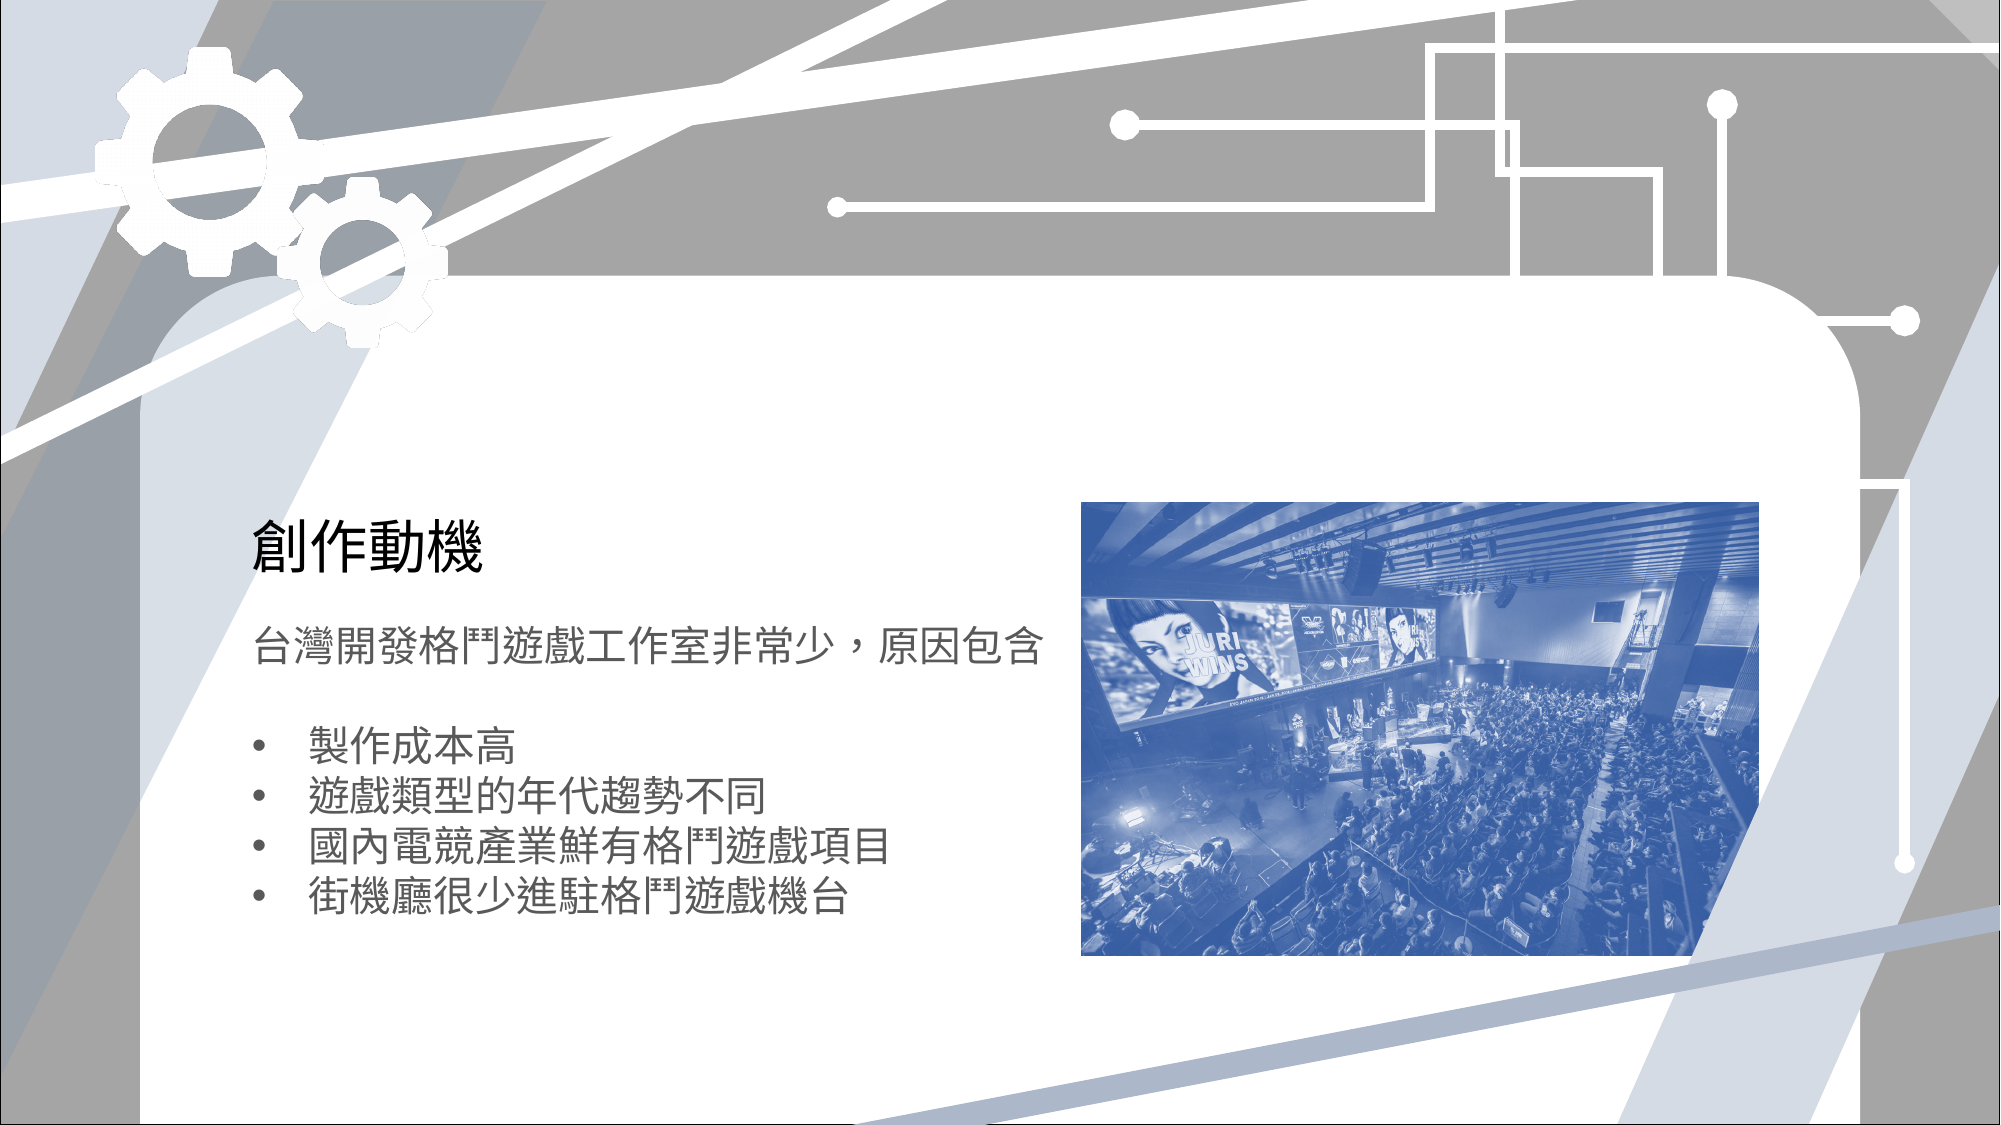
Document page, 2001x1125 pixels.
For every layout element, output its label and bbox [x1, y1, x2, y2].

picture [1080, 502, 1760, 913]
picture [95, 47, 448, 348]
text_box [1633, 0, 2000, 46]
text_box [0, 469, 547, 1078]
text_box [1633, 47, 2000, 208]
text_box [0, 215, 2000, 1125]
text_box [1124, 215, 1905, 321]
text_box [0, 0, 1627, 208]
text_box [1434, 392, 2000, 576]
text_box [787, 913, 2000, 1125]
text_box [0, 219, 973, 461]
